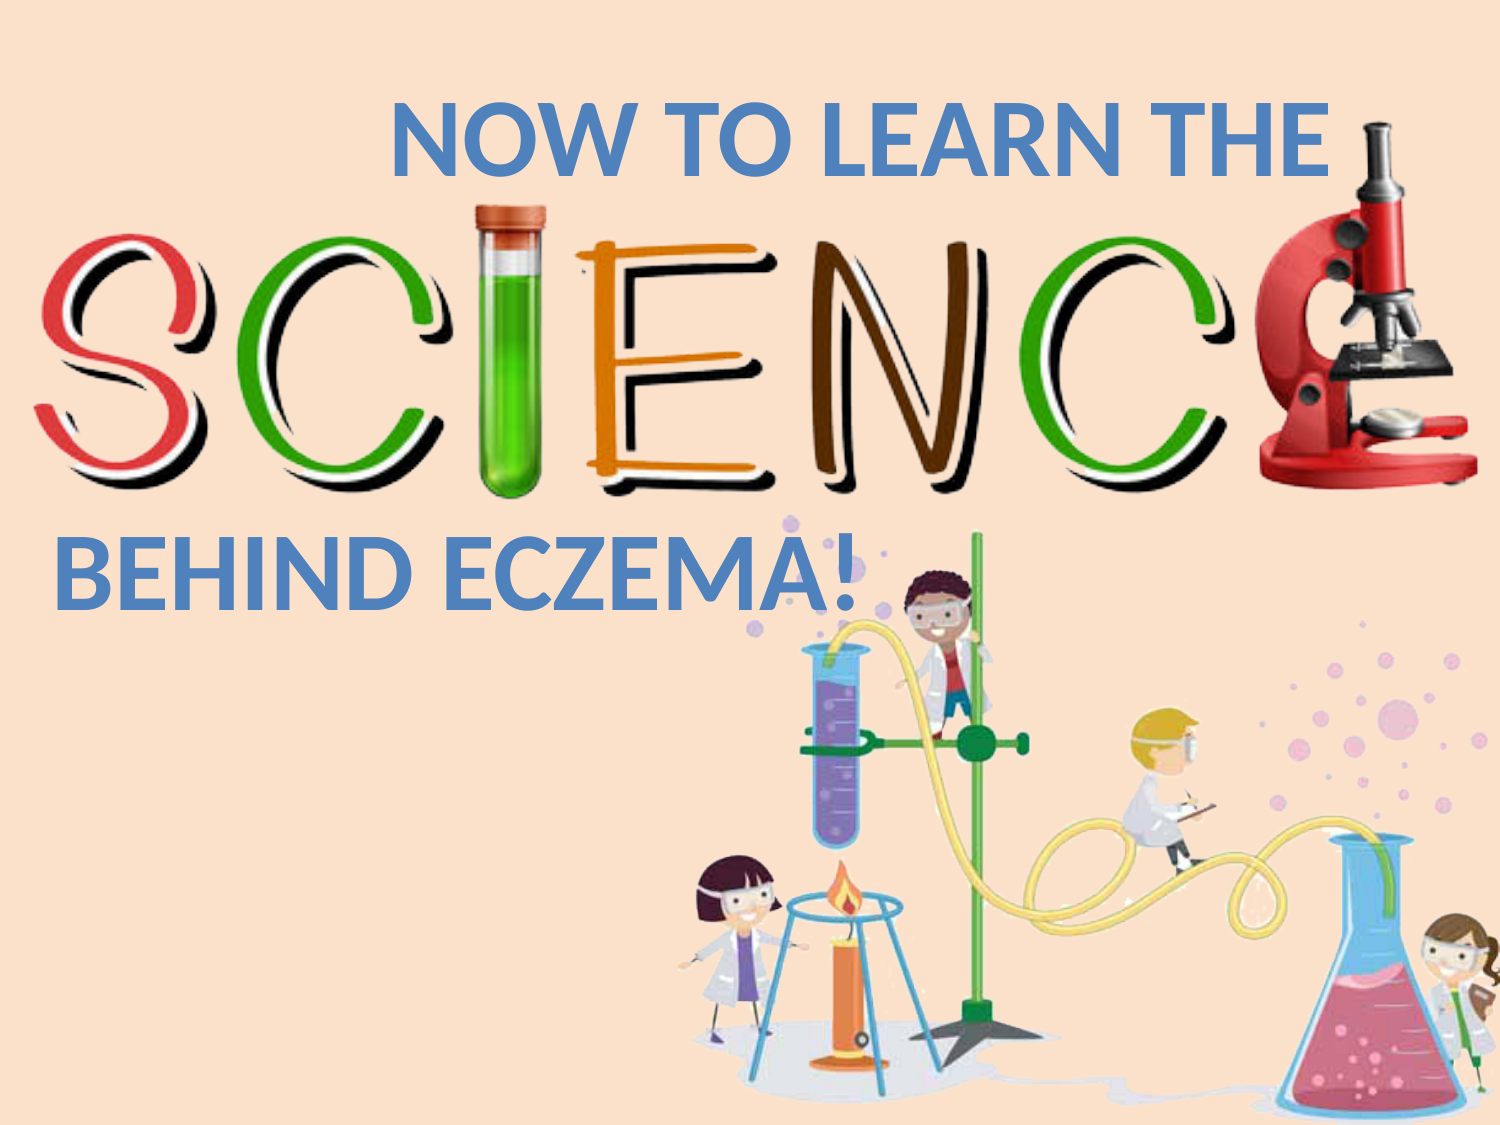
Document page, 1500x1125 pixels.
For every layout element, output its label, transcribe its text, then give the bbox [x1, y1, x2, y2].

text_box behind eczema! [36, 513, 676, 641]
text_box Now to learn the [373, 56, 1349, 110]
picture [17, 111, 1487, 505]
picture [677, 514, 1500, 1125]
